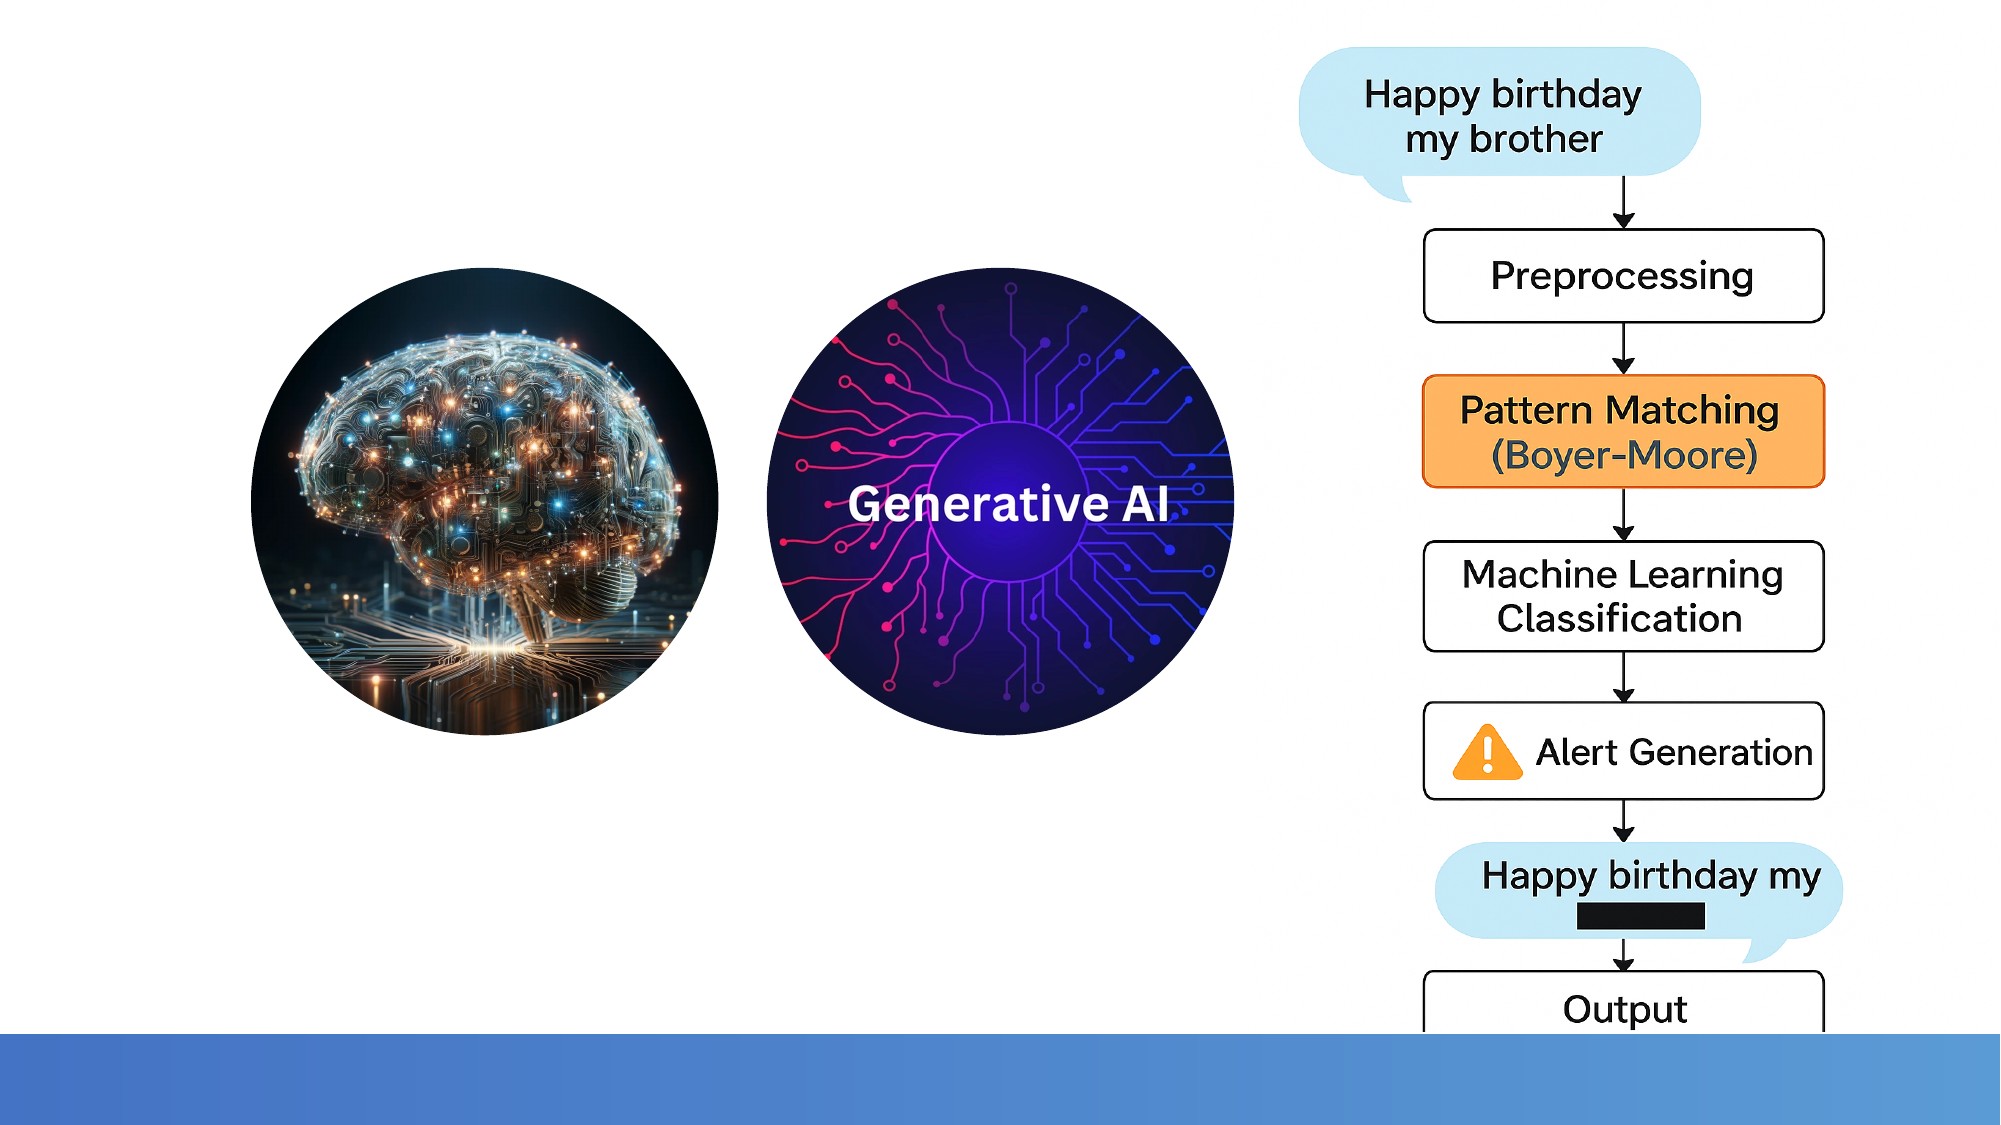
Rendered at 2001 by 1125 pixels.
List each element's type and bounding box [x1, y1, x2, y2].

picture [766, 267, 1235, 736]
picture [1248, 0, 1999, 1032]
picture [250, 267, 719, 736]
text_box [0, 1033, 2000, 1125]
